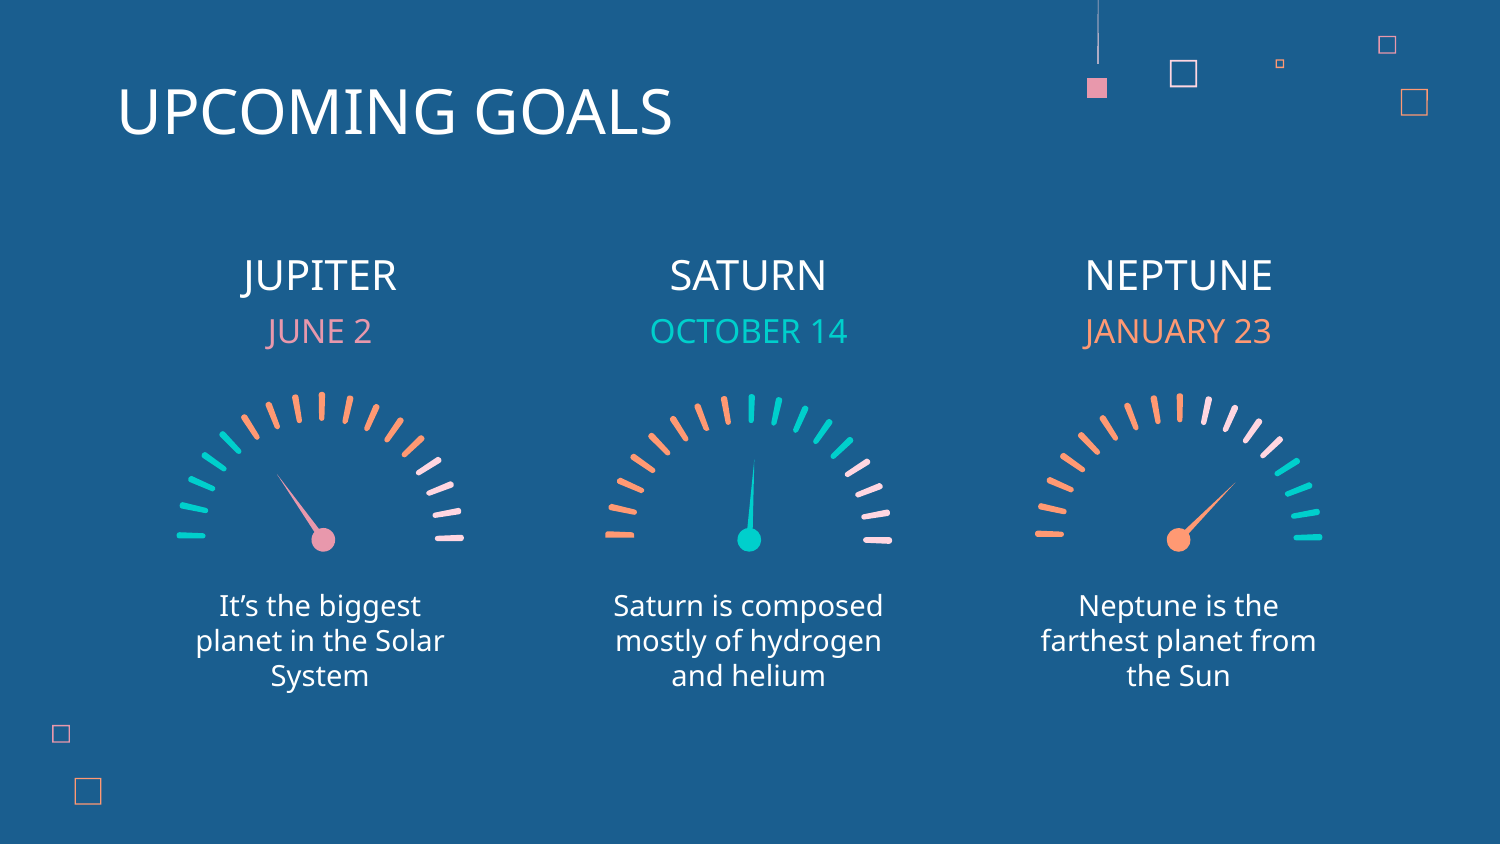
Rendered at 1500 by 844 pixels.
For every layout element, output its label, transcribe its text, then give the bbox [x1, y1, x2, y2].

title JANUARY 23 [1024, 295, 1334, 365]
subtitle It’s the biggest planet in the Solar System [166, 572, 475, 756]
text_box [1034, 393, 1323, 553]
subtitle Saturn is composed mostly of hydrogen and helium [594, 572, 904, 756]
title NEPTUNE [1024, 207, 1334, 295]
title UPCOMING GOALS [101, 67, 878, 163]
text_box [176, 391, 465, 552]
title OCTOBER 14 [594, 295, 904, 365]
title JUNE 2 [166, 295, 475, 365]
title SATURN [594, 207, 904, 295]
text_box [604, 393, 893, 552]
title JUPITER [166, 207, 475, 295]
subtitle Neptune is the farthest planet from the Sun [1024, 572, 1334, 756]
